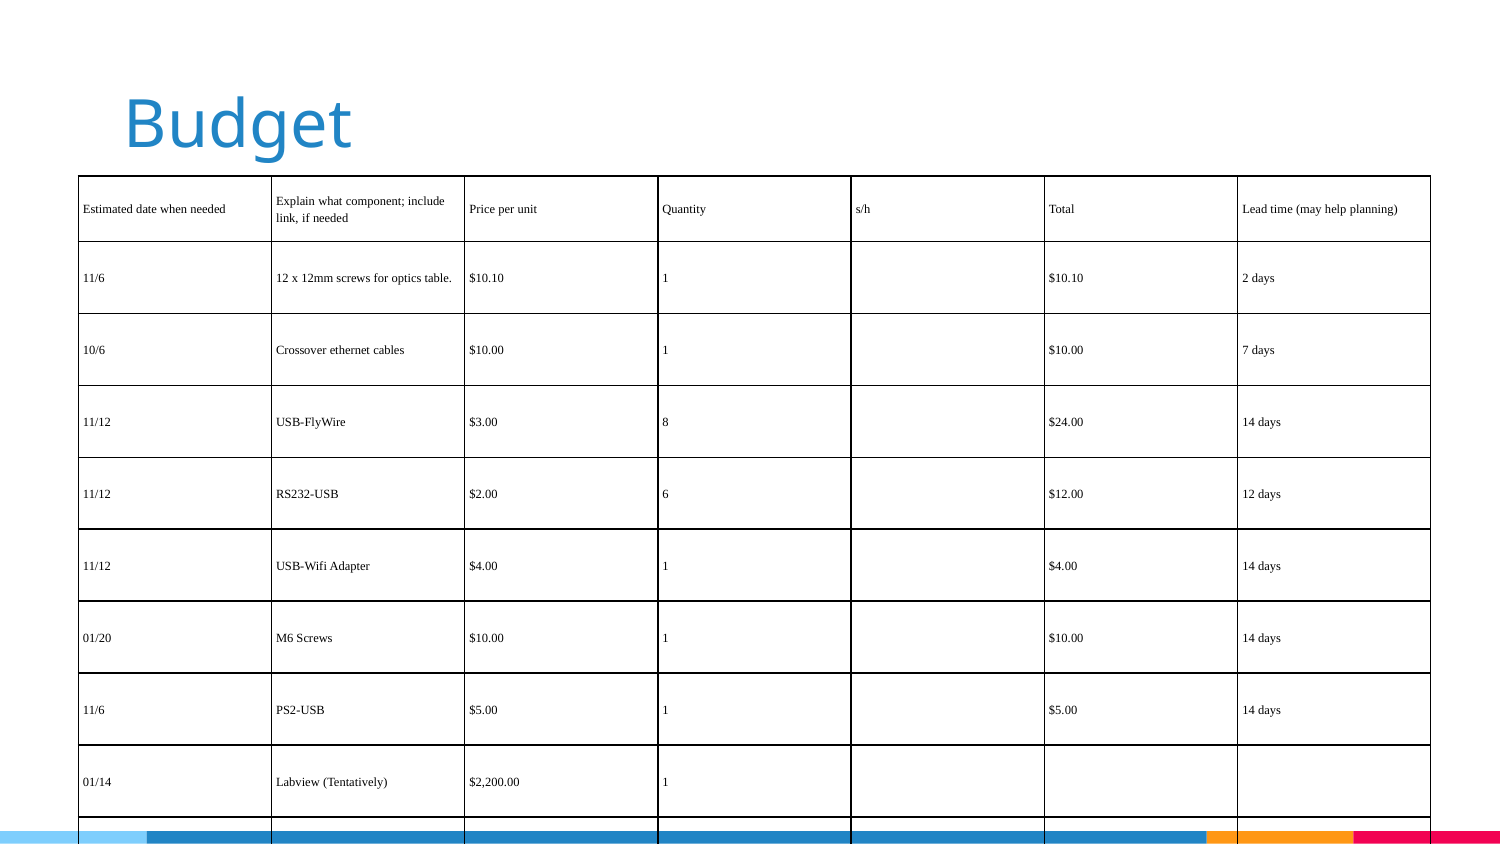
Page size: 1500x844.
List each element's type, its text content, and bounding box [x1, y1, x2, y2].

table_header Price per unit [465, 177, 657, 241]
table_cell $10.00 [1045, 602, 1237, 672]
table_cell 1 [659, 530, 850, 600]
table_cell [1045, 746, 1237, 816]
table_cell $3.00 [465, 386, 657, 457]
table_header Quantity [659, 177, 850, 241]
table_cell [852, 602, 1044, 672]
table_cell $10.10 [465, 242, 657, 313]
table_cell 1 [659, 314, 850, 385]
table_cell 14 days [1238, 602, 1430, 672]
table_cell 11/12 [79, 530, 271, 600]
table_cell 1 [659, 602, 850, 672]
table_header Estimated date when needed [79, 177, 271, 241]
table_cell [852, 530, 1044, 600]
table_cell $2.00 [465, 458, 657, 528]
table_cell 7 days [1238, 314, 1430, 385]
table_cell 11/6 [79, 242, 271, 313]
table_cell [852, 242, 1044, 313]
table_cell $4.00 [465, 530, 657, 600]
table_cell USB-FlyWire [272, 386, 464, 457]
table_cell 1 [659, 674, 850, 744]
table_cell $10.10 [1045, 242, 1237, 313]
table_cell 01/14 [79, 818, 271, 844]
table_cell $4.00 [1045, 530, 1237, 600]
table_cell [1238, 818, 1430, 844]
table_cell $12.00 [1045, 458, 1237, 528]
table_cell 01/20 [79, 602, 271, 672]
table_cell Labview (Tentatively) [272, 746, 464, 816]
table_cell $5.00 [1045, 674, 1237, 744]
table_header Total [1045, 177, 1237, 241]
table_cell [1238, 746, 1430, 816]
table_cell 8 [659, 386, 850, 457]
table_cell Crossover ethernet cables [272, 314, 464, 385]
table_cell $10.00 [465, 314, 657, 385]
table_cell 1 [659, 242, 850, 313]
table_cell 2 days [1238, 242, 1430, 313]
table_cell PS2-USB [272, 674, 464, 744]
table_cell USB-Wifi Adapter [272, 530, 464, 600]
table_cell 01/14 [79, 746, 271, 816]
table_cell 11/12 [79, 458, 271, 528]
table_cell 6 [659, 458, 850, 528]
table_cell [852, 314, 1044, 385]
table_cell $5.00 [465, 674, 657, 744]
table_cell $2,200.00 [465, 746, 657, 816]
table_cell $24.00 [1045, 386, 1237, 457]
title Budget [108, 35, 1169, 175]
table_cell [852, 746, 1044, 816]
table_cell Aerotech Software (Tentatively) [272, 818, 464, 844]
table_header Explain what component; include link, if needed [272, 177, 464, 241]
table_cell 10/6 [79, 314, 271, 385]
table_cell [852, 674, 1044, 744]
table_cell 14 days [1238, 530, 1430, 600]
table_cell 14 days [1238, 674, 1430, 744]
table_cell $4,000.00 [465, 818, 657, 844]
table_cell 14 days [1238, 386, 1430, 457]
table_cell [852, 386, 1044, 457]
table_header Lead time (may help planning) [1238, 177, 1430, 241]
table_cell M6 Screws [272, 602, 464, 672]
table_cell $10.00 [465, 602, 657, 672]
table_cell 1 [659, 746, 850, 816]
table_cell 1 [659, 818, 850, 844]
table_cell $10.00 [1045, 314, 1237, 385]
table_cell 11/12 [79, 386, 271, 457]
table_cell [852, 818, 1044, 844]
table_cell 12 days [1238, 458, 1430, 528]
table_cell 12 x 12mm screws for optics table. [272, 242, 464, 313]
table_cell RS232-USB [272, 458, 464, 528]
table_cell [1045, 818, 1237, 844]
table_cell [852, 458, 1044, 528]
table_header s/h [852, 177, 1044, 241]
table_cell 11/6 [79, 674, 271, 744]
